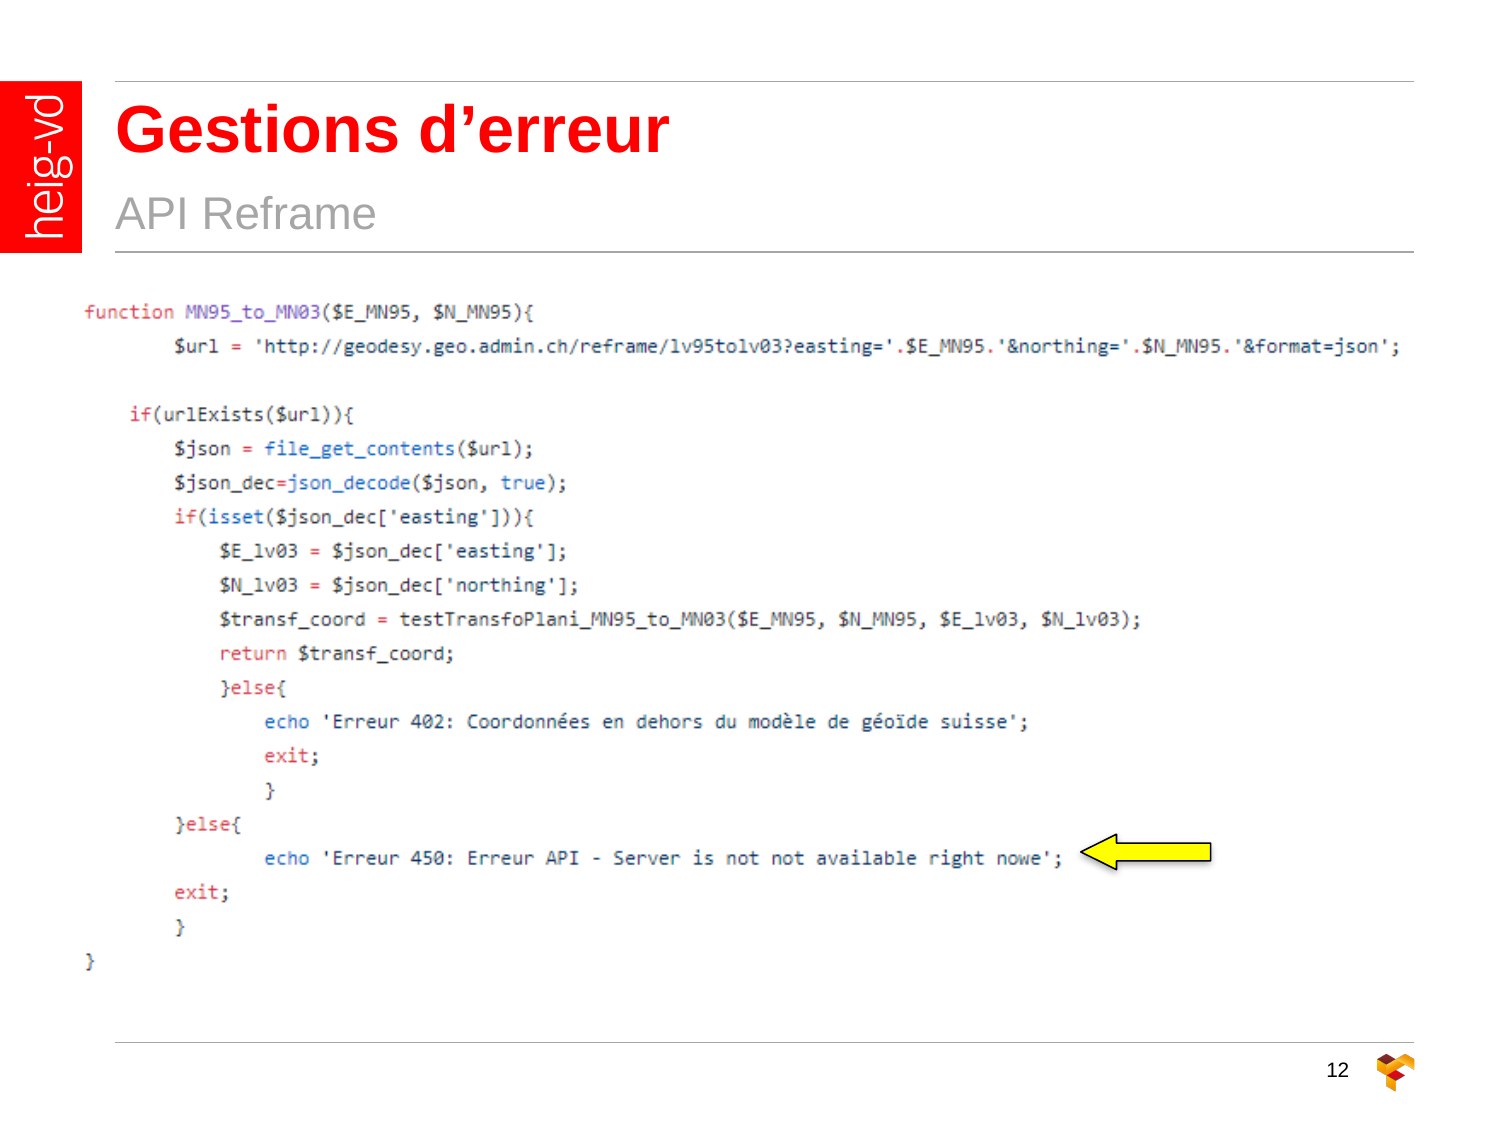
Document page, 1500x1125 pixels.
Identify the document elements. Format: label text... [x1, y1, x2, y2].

slide_number 12 [1014, 1042, 1365, 1096]
picture [1374, 1051, 1417, 1094]
picture [82, 290, 1418, 977]
list Gestions d’erreur [115, 81, 1415, 170]
picture [0, 81, 82, 253]
list API Reframe [115, 170, 1415, 253]
